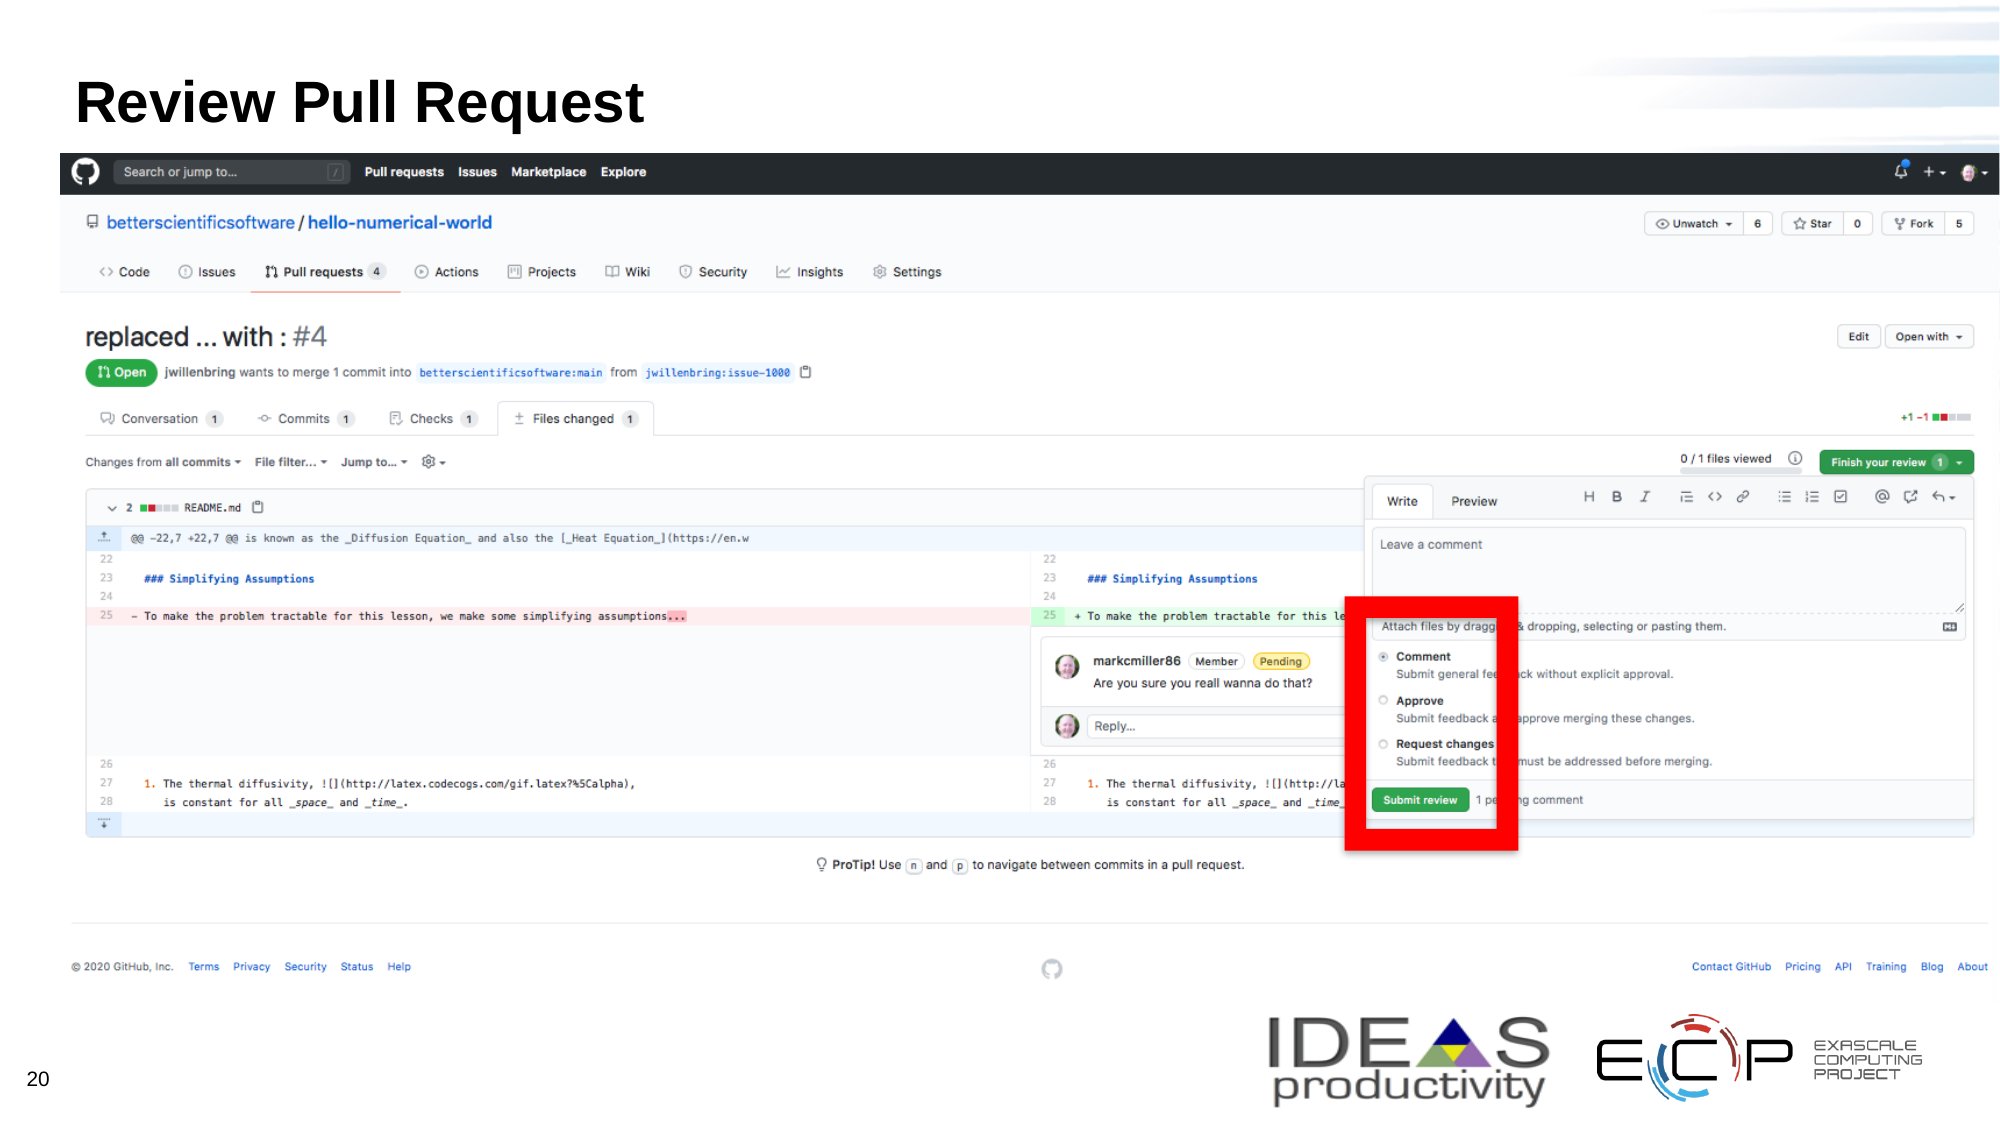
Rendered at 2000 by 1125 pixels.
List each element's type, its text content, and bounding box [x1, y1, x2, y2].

title Review Pull Request [59, 67, 1926, 153]
picture [1597, 1014, 1922, 1102]
picture [59, 0, 2000, 1003]
picture [1257, 1009, 1560, 1115]
